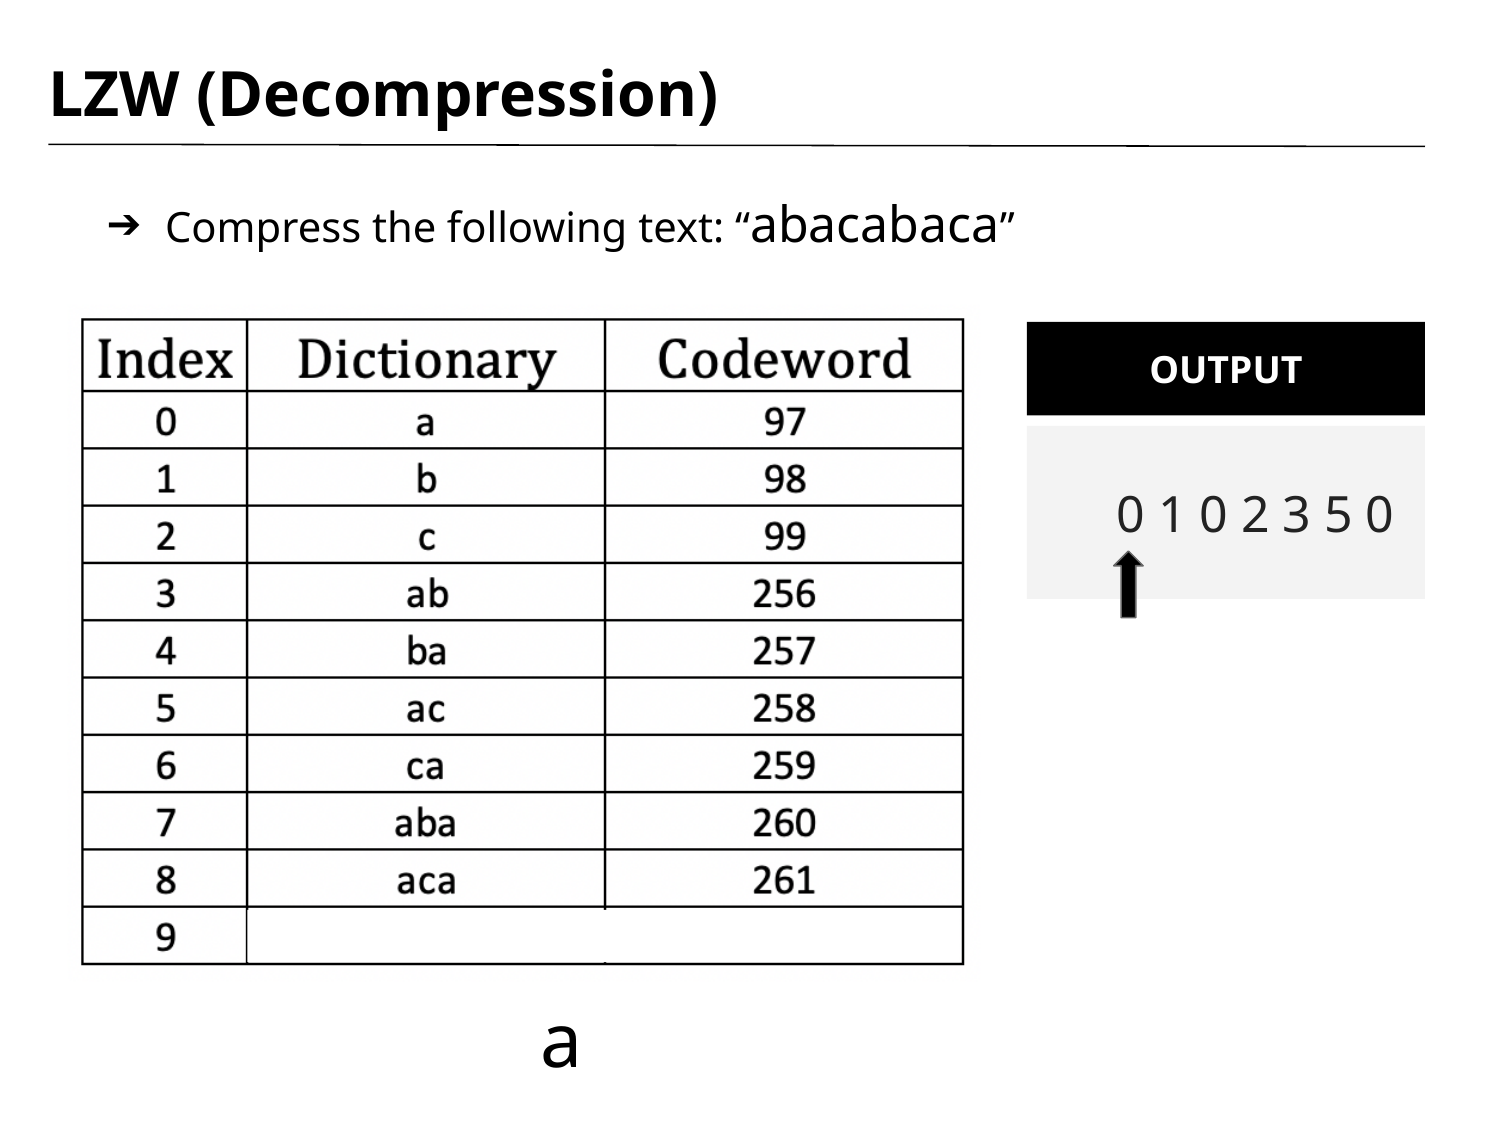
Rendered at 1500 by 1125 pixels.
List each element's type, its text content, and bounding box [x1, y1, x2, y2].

title LZW (Decompression) [33, 32, 1384, 145]
text_box 0 1 0 2 3 5 0 [1026, 425, 1425, 599]
picture [67, 304, 981, 982]
list a [75, 981, 1425, 1093]
text_box [1113, 551, 1144, 618]
list Compress the following text: “abacabaca” [75, 177, 1425, 289]
text_box OUTPUT [1026, 321, 1425, 416]
